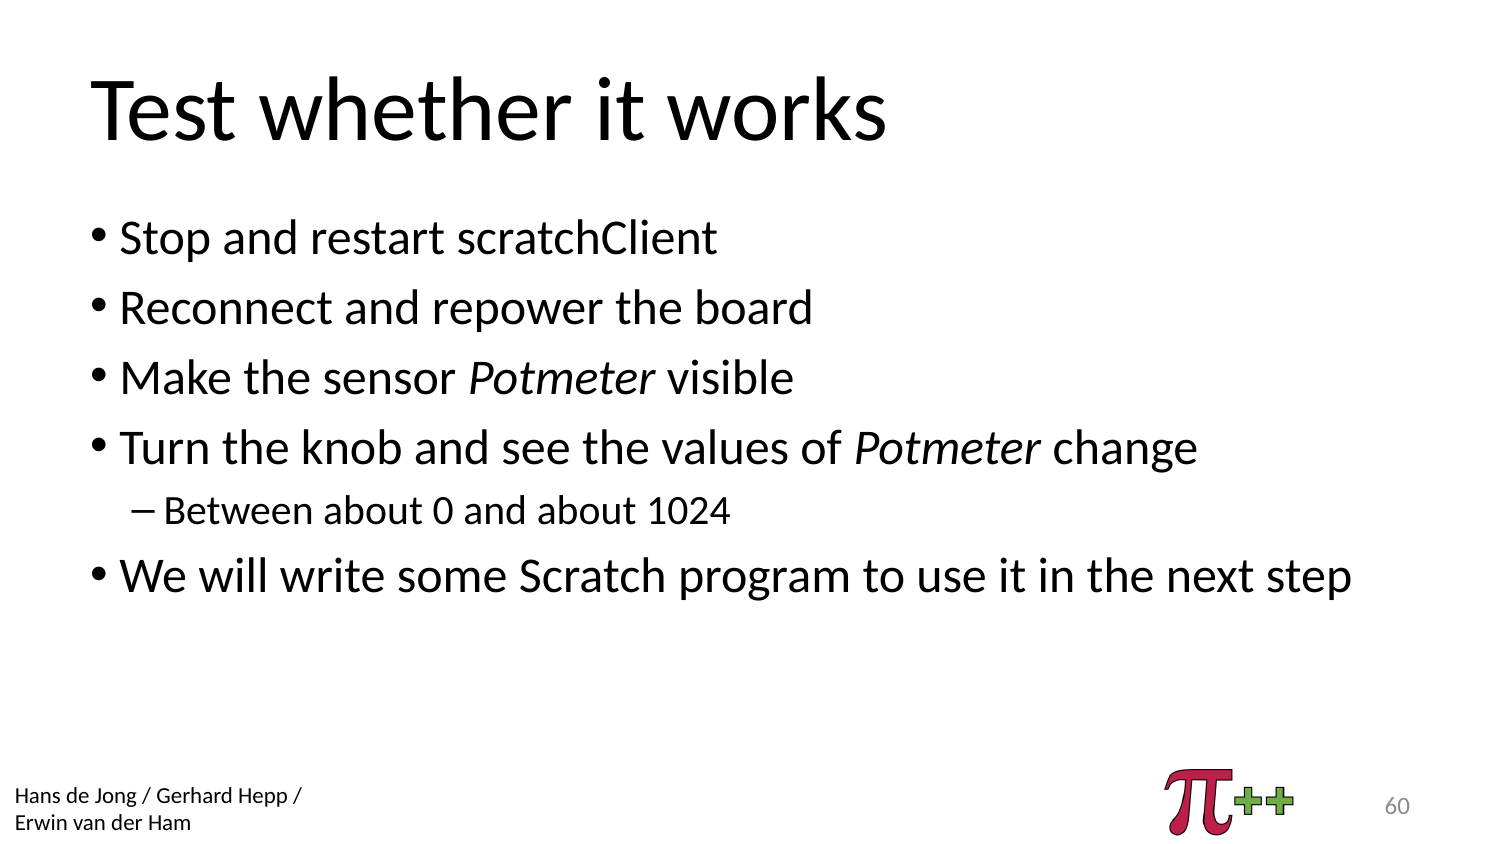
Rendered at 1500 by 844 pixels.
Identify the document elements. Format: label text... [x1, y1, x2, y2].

picture [1163, 768, 1294, 836]
slide_number 60 [1340, 782, 1425, 827]
list Stop and restart scratchClient Reconnect and repower the board Make the sensor Potmeter visible Turn the knob and see the values of Potmeter change Between about 0 and about 1024 We will write some Scratch program to use it in the next step [75, 196, 1425, 754]
title Test whether it works [75, 33, 1425, 175]
